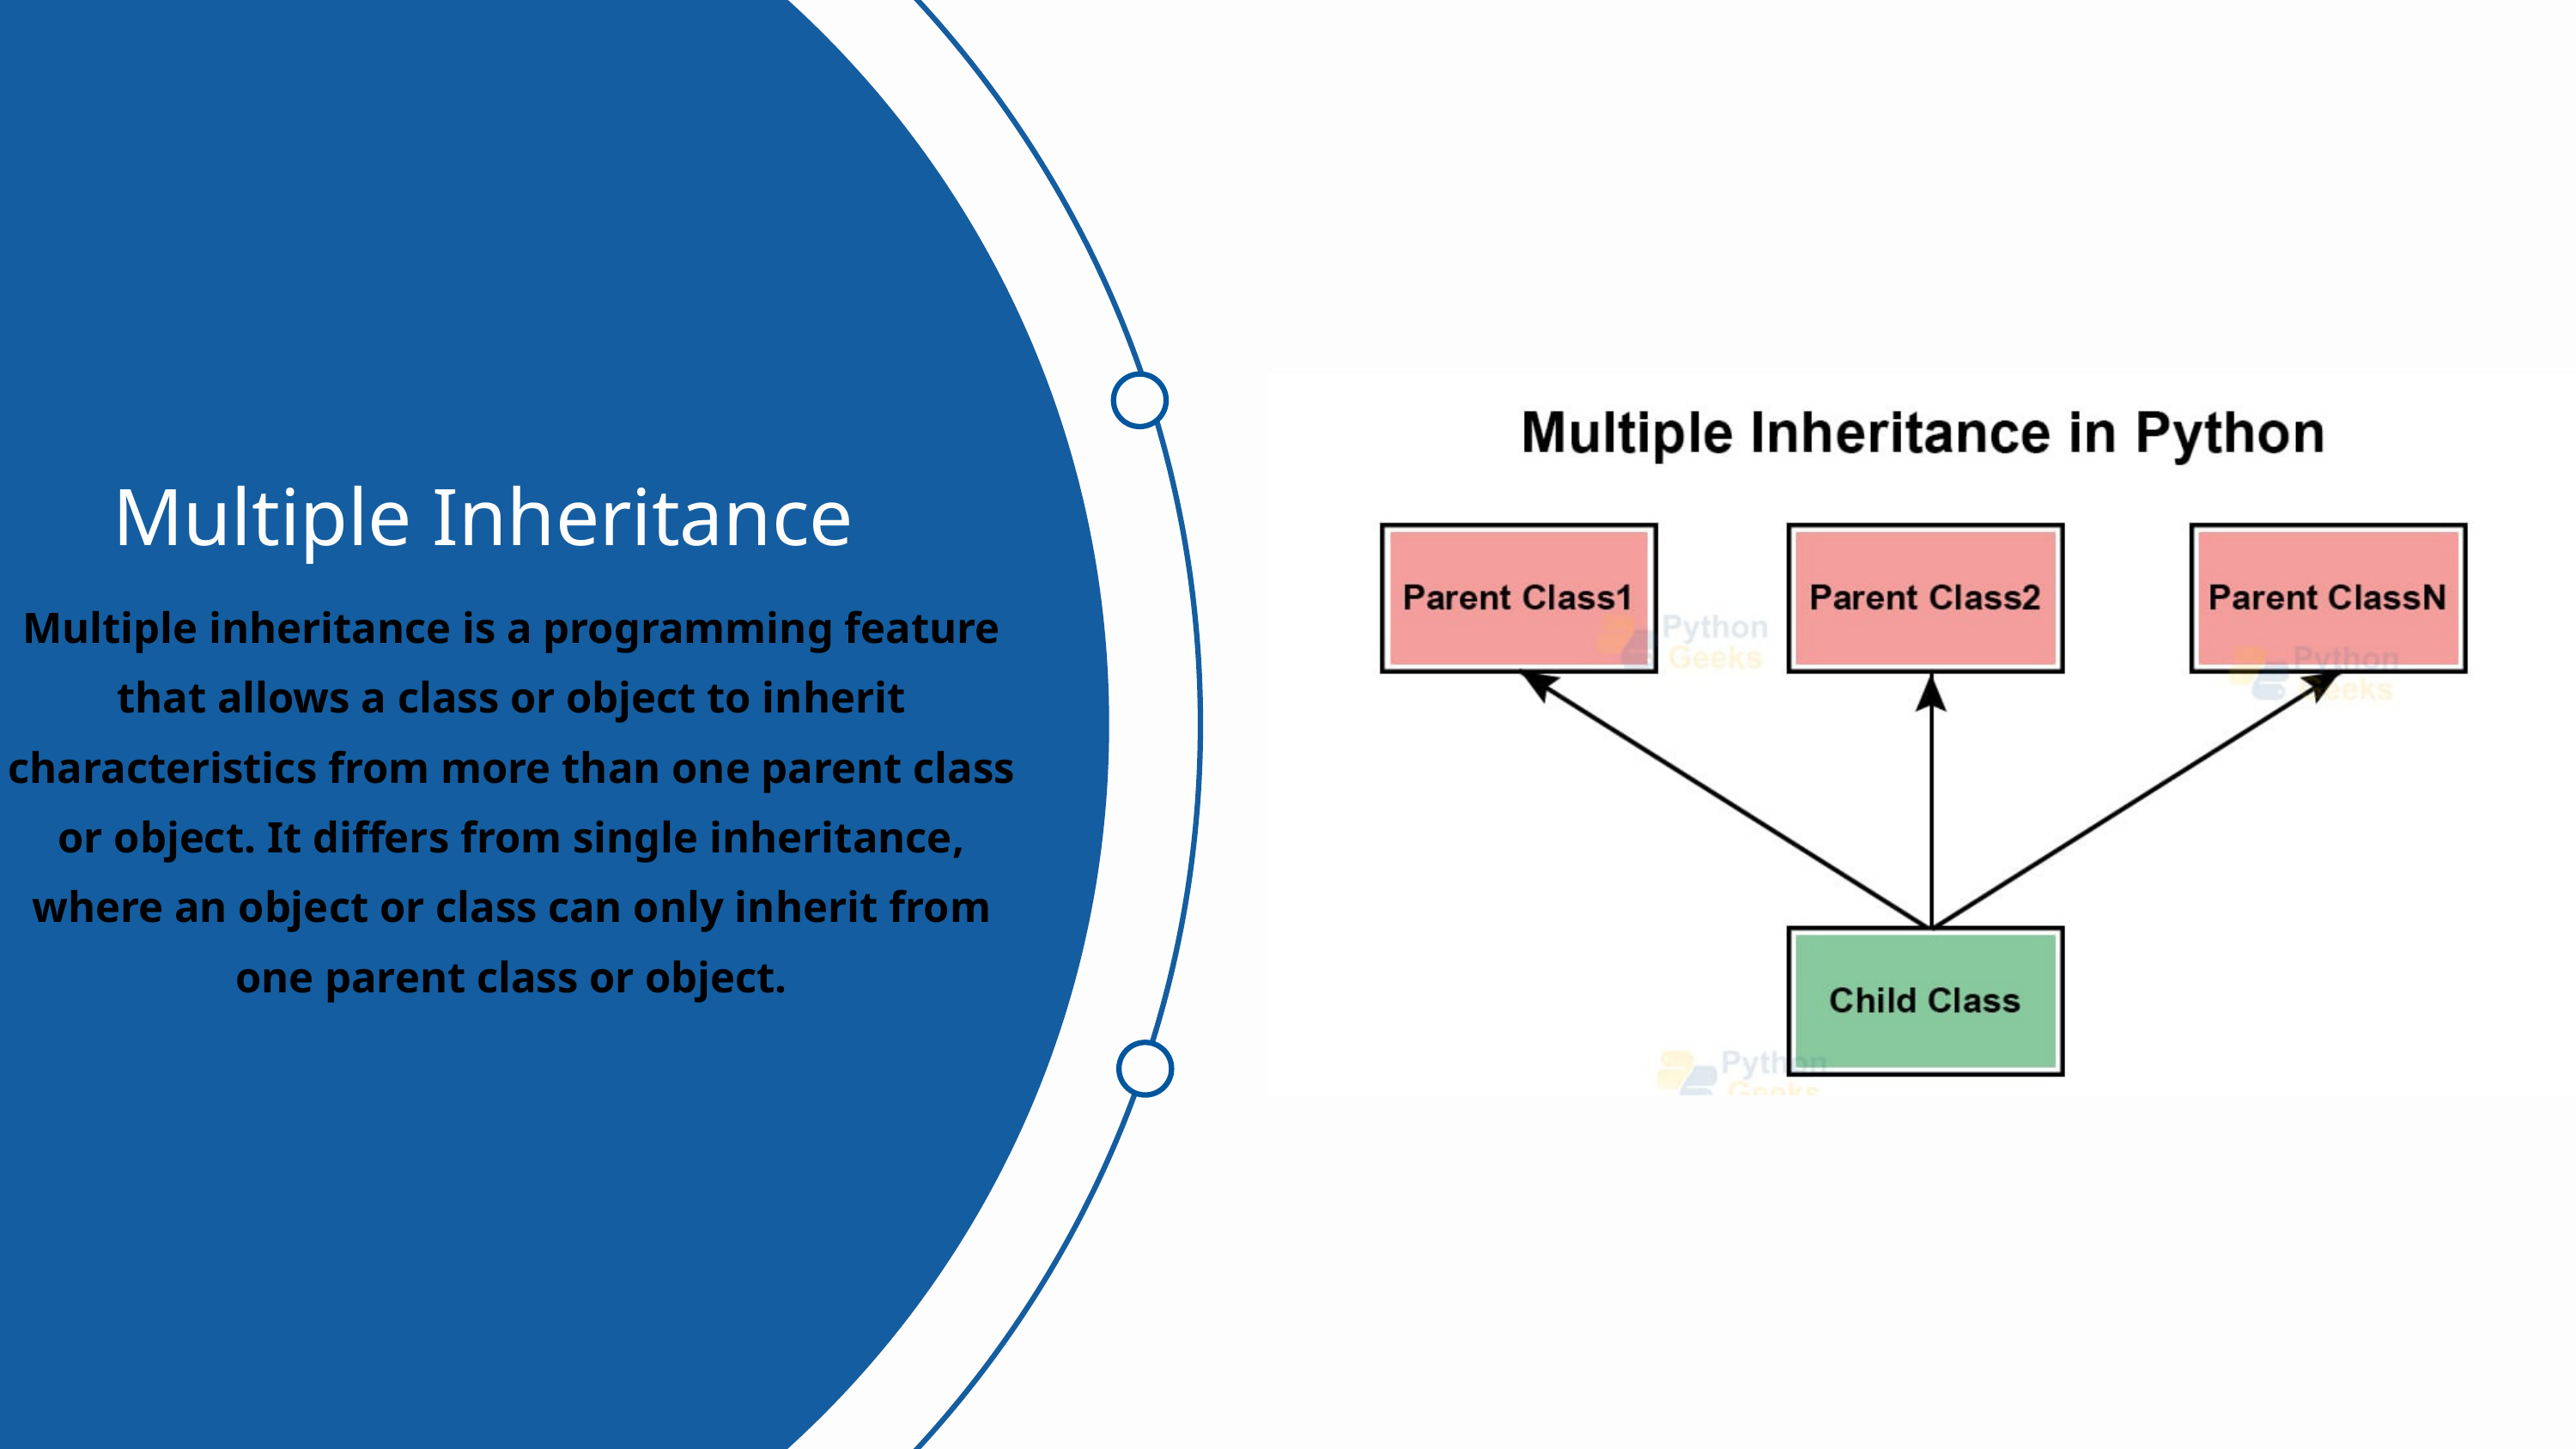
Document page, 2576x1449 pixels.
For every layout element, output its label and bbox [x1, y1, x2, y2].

text_box [1116, 0, 1201, 1449]
text_box [1113, 373, 1167, 427]
text_box [0, 0, 1109, 1449]
text_box [1267, 373, 2576, 1095]
text_box [1118, 1042, 1172, 1095]
